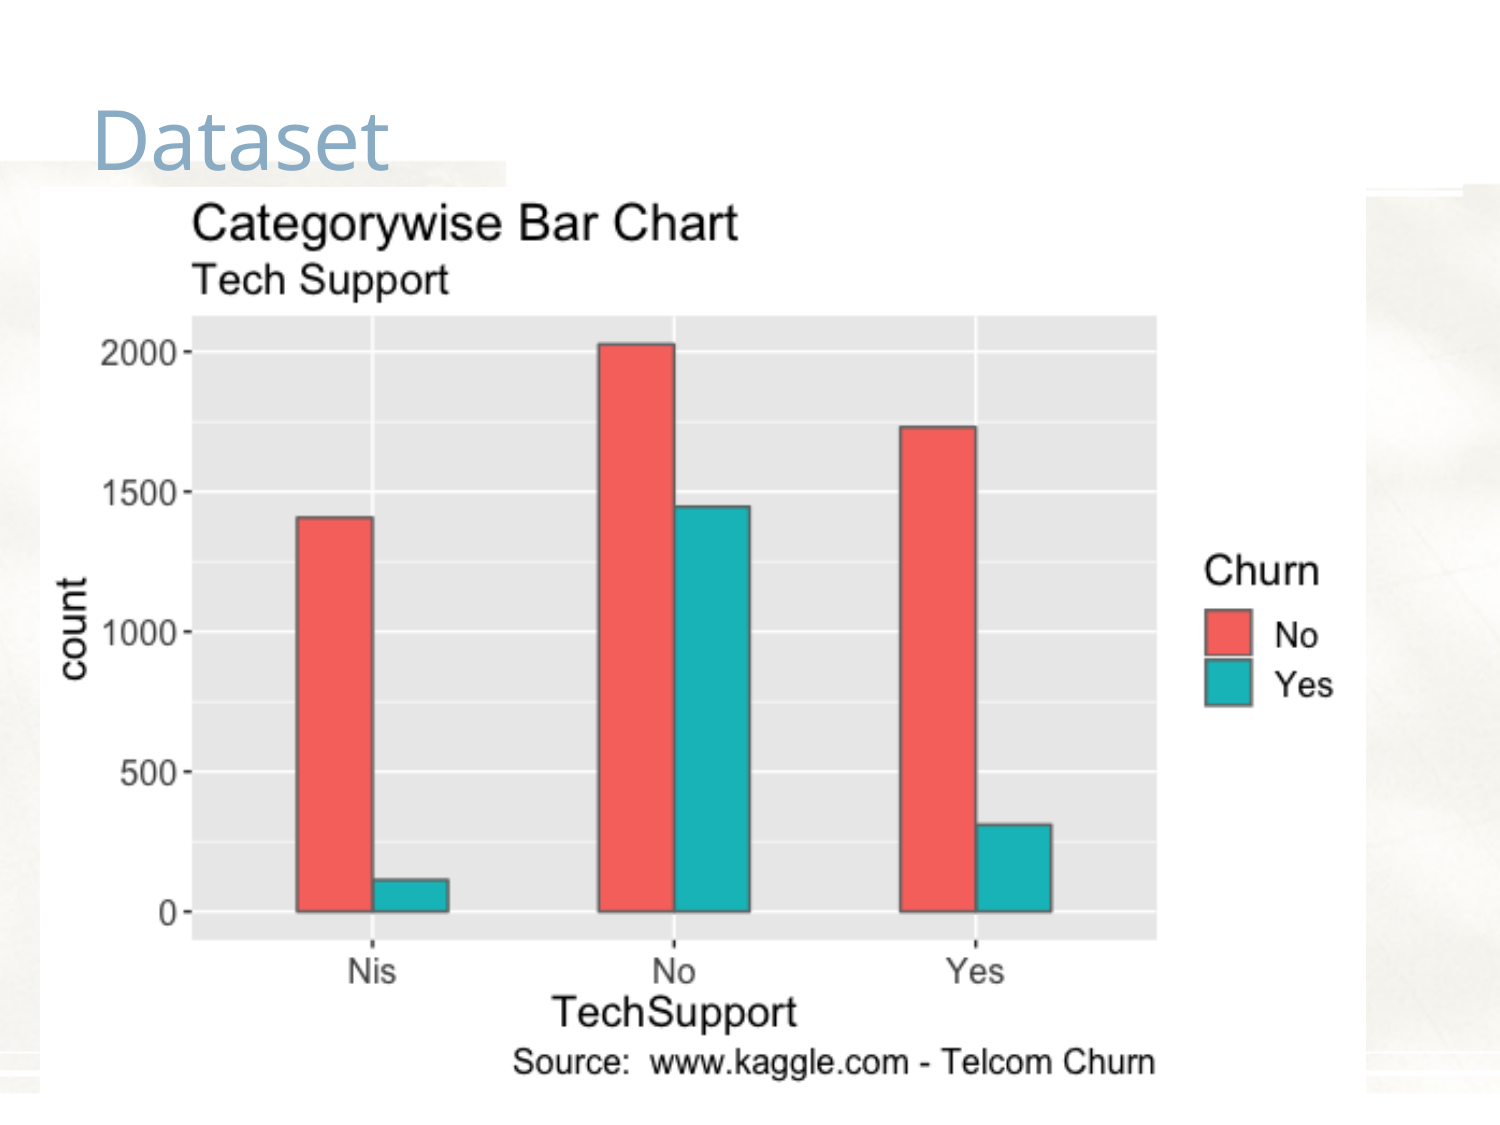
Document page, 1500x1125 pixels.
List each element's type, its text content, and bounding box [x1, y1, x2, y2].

picture [0, 0, 1500, 1125]
title Dataset [75, 29, 1400, 245]
